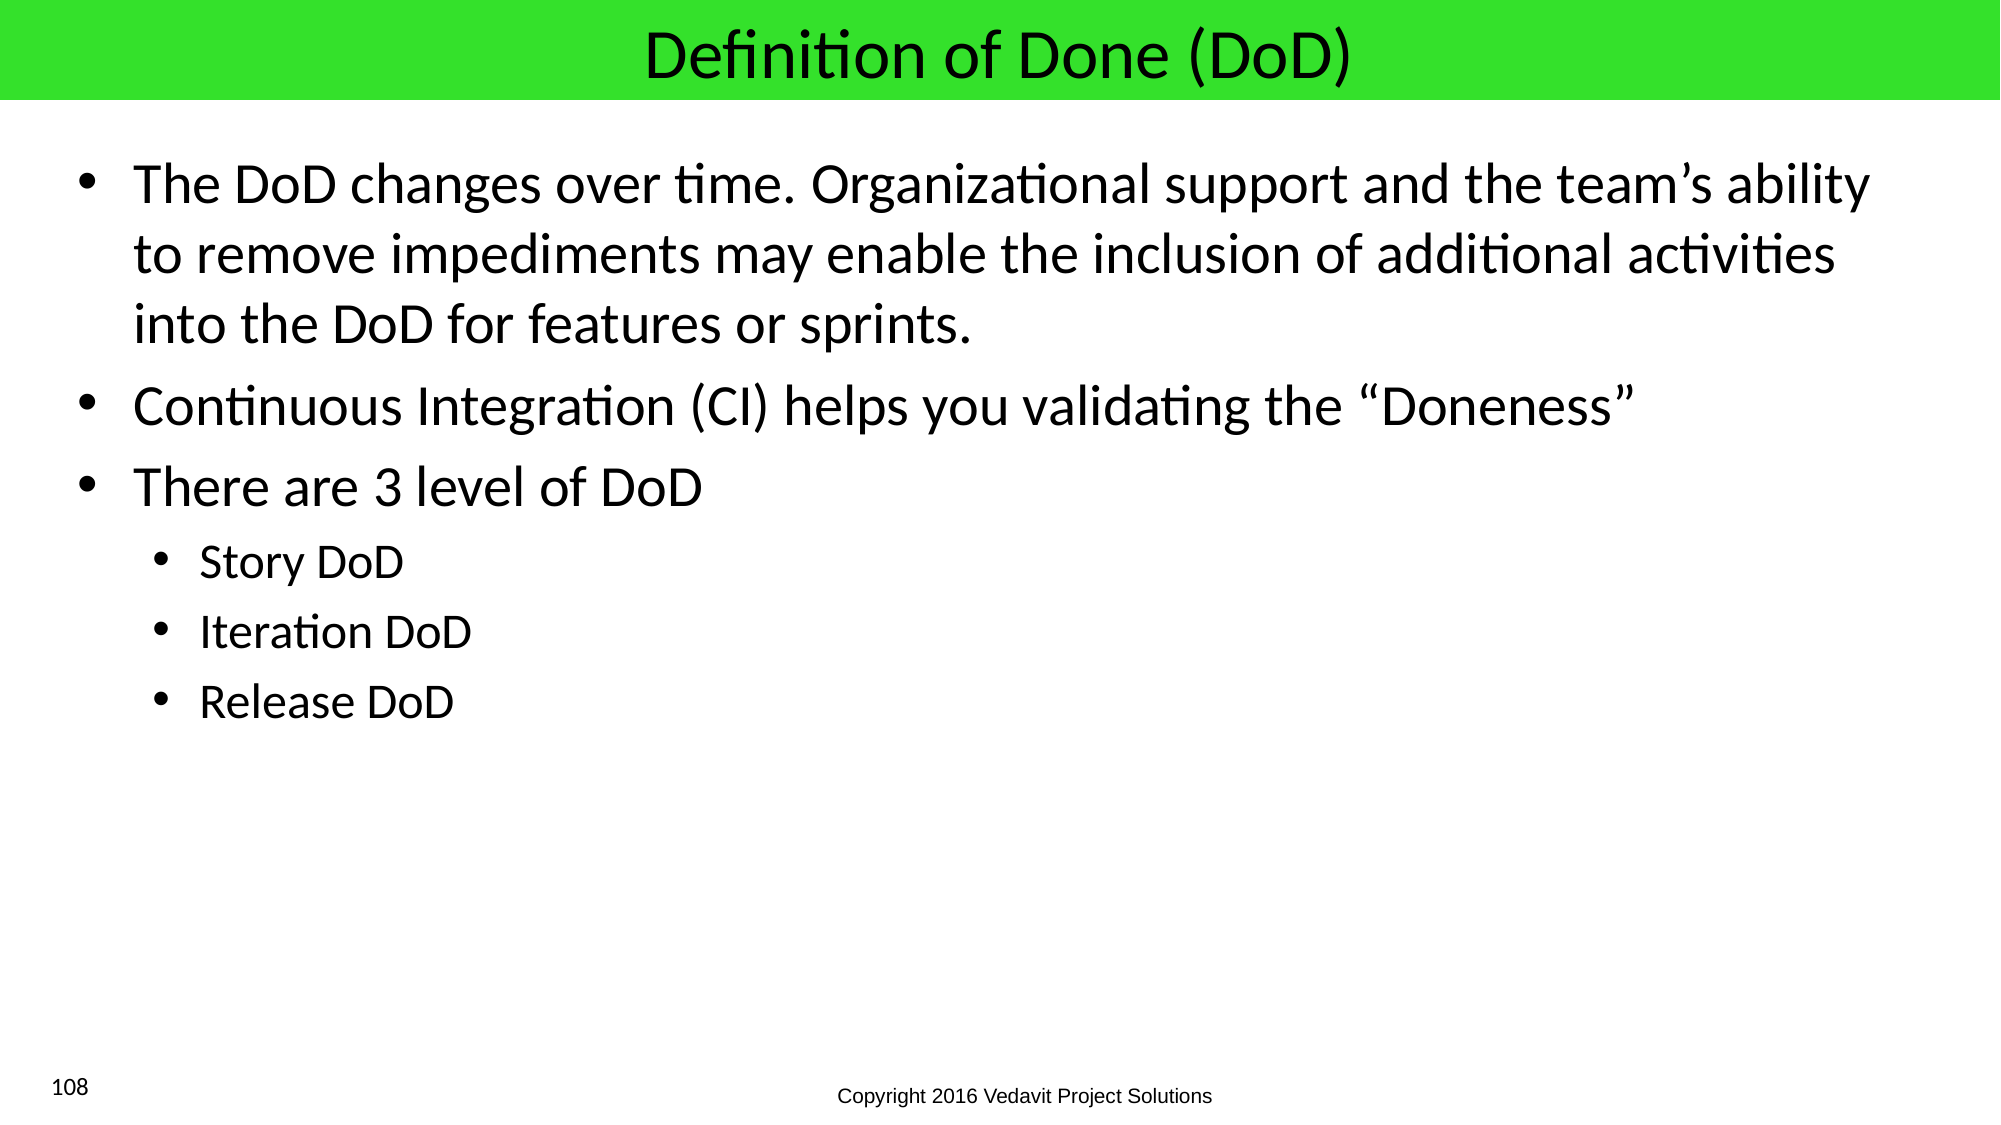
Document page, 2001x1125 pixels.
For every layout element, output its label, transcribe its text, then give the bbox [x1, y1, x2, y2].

title Definition of Done (DoD) [0, 0, 2000, 100]
list The DoD changes over time. Organizational support and the team’s ability to remove impediments may enable the inclusion of additional activities into the DoD for features or sprints. Continuous Integration (CI) helps you validating the “Doneness” There are 3 level of DoD Story DoD Iteration DoD Release DoD [62, 137, 1938, 1013]
slide_number 108 [3, 1055, 137, 1116]
